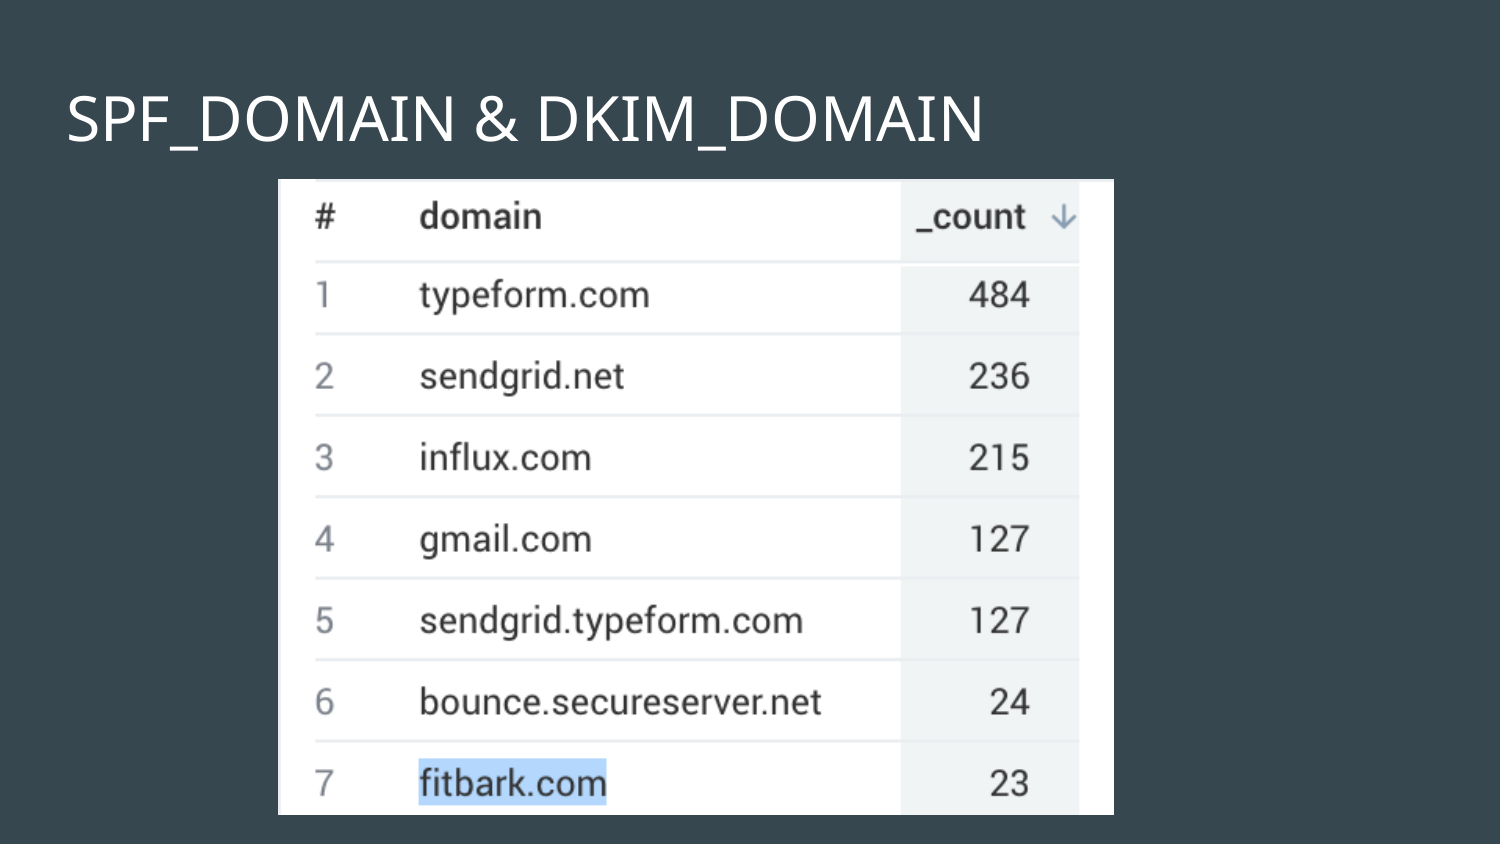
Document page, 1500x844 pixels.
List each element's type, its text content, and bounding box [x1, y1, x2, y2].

picture [278, 179, 1114, 815]
title SPF_DOMAIN & DKIM_DOMAIN [51, 63, 1449, 158]
